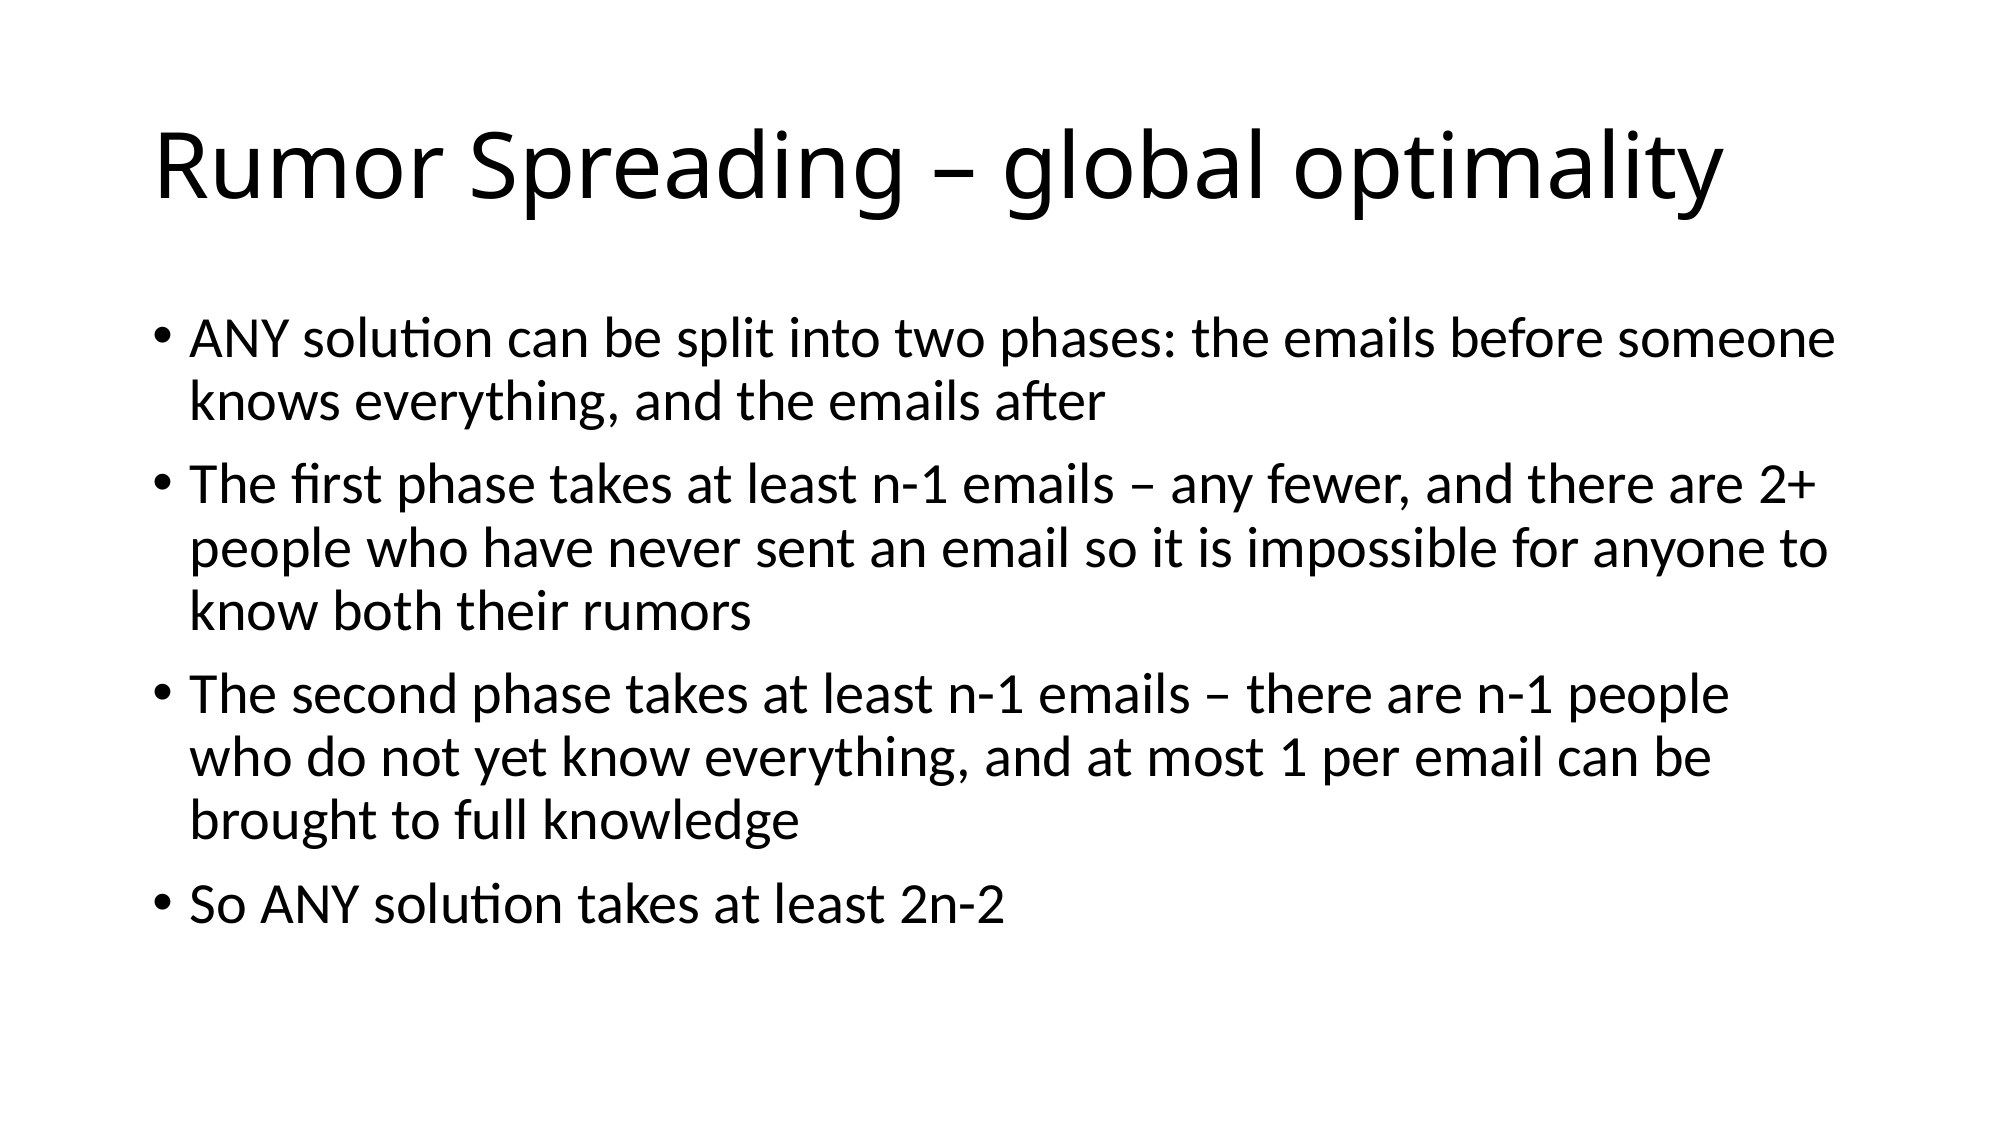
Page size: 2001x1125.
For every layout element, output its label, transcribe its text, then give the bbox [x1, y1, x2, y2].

title Rumor Spreading – global optimality [137, 59, 1863, 278]
list ANY solution can be split into two phases: the emails before someone knows everything, and the emails after The first phase takes at least n-1 emails – any fewer, and there are 2+ people who have never sent an email so it is impossible for anyone to know both their rumors The second phase takes at least n-1 emails – there are n-1 people who do not yet know everything, and at most 1 per email can be brought to full knowledge So ANY solution takes at least 2n-2 [137, 299, 1863, 1014]
